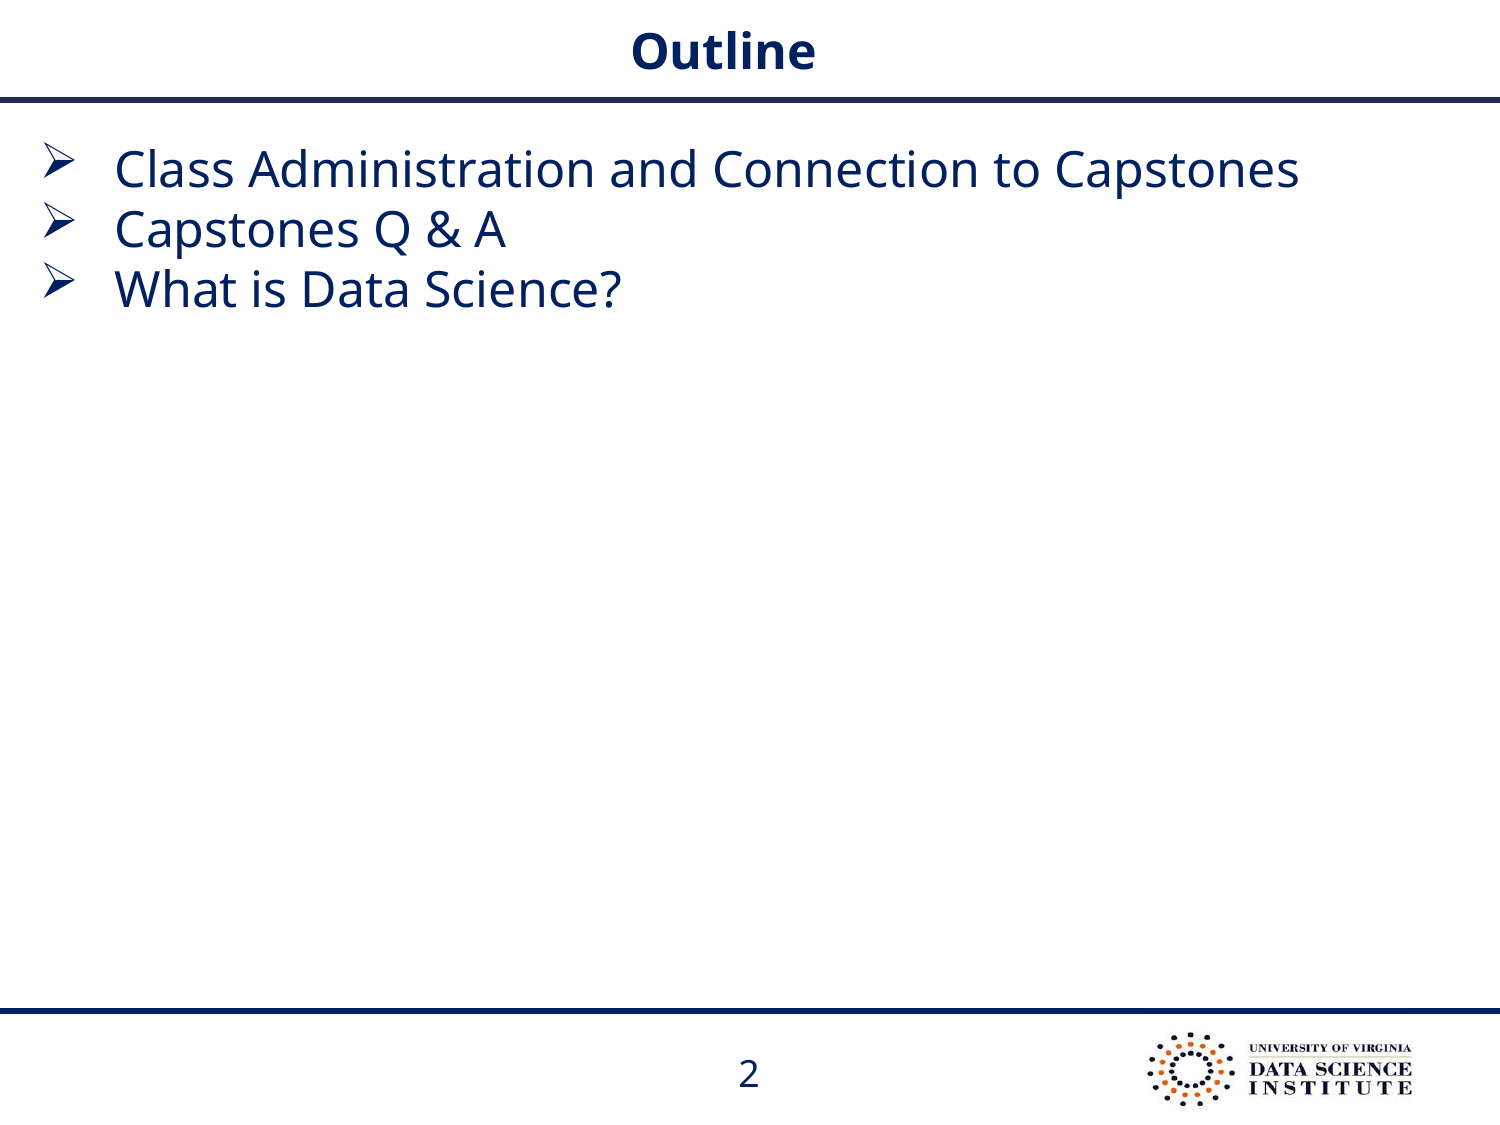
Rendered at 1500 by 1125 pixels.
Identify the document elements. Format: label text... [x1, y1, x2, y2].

title Outline [87, 12, 1360, 129]
picture [1145, 1014, 1413, 1125]
text_box Class Administration and Connection to Capstones Capstones Q & A What is Data Science? [0, 129, 1458, 385]
